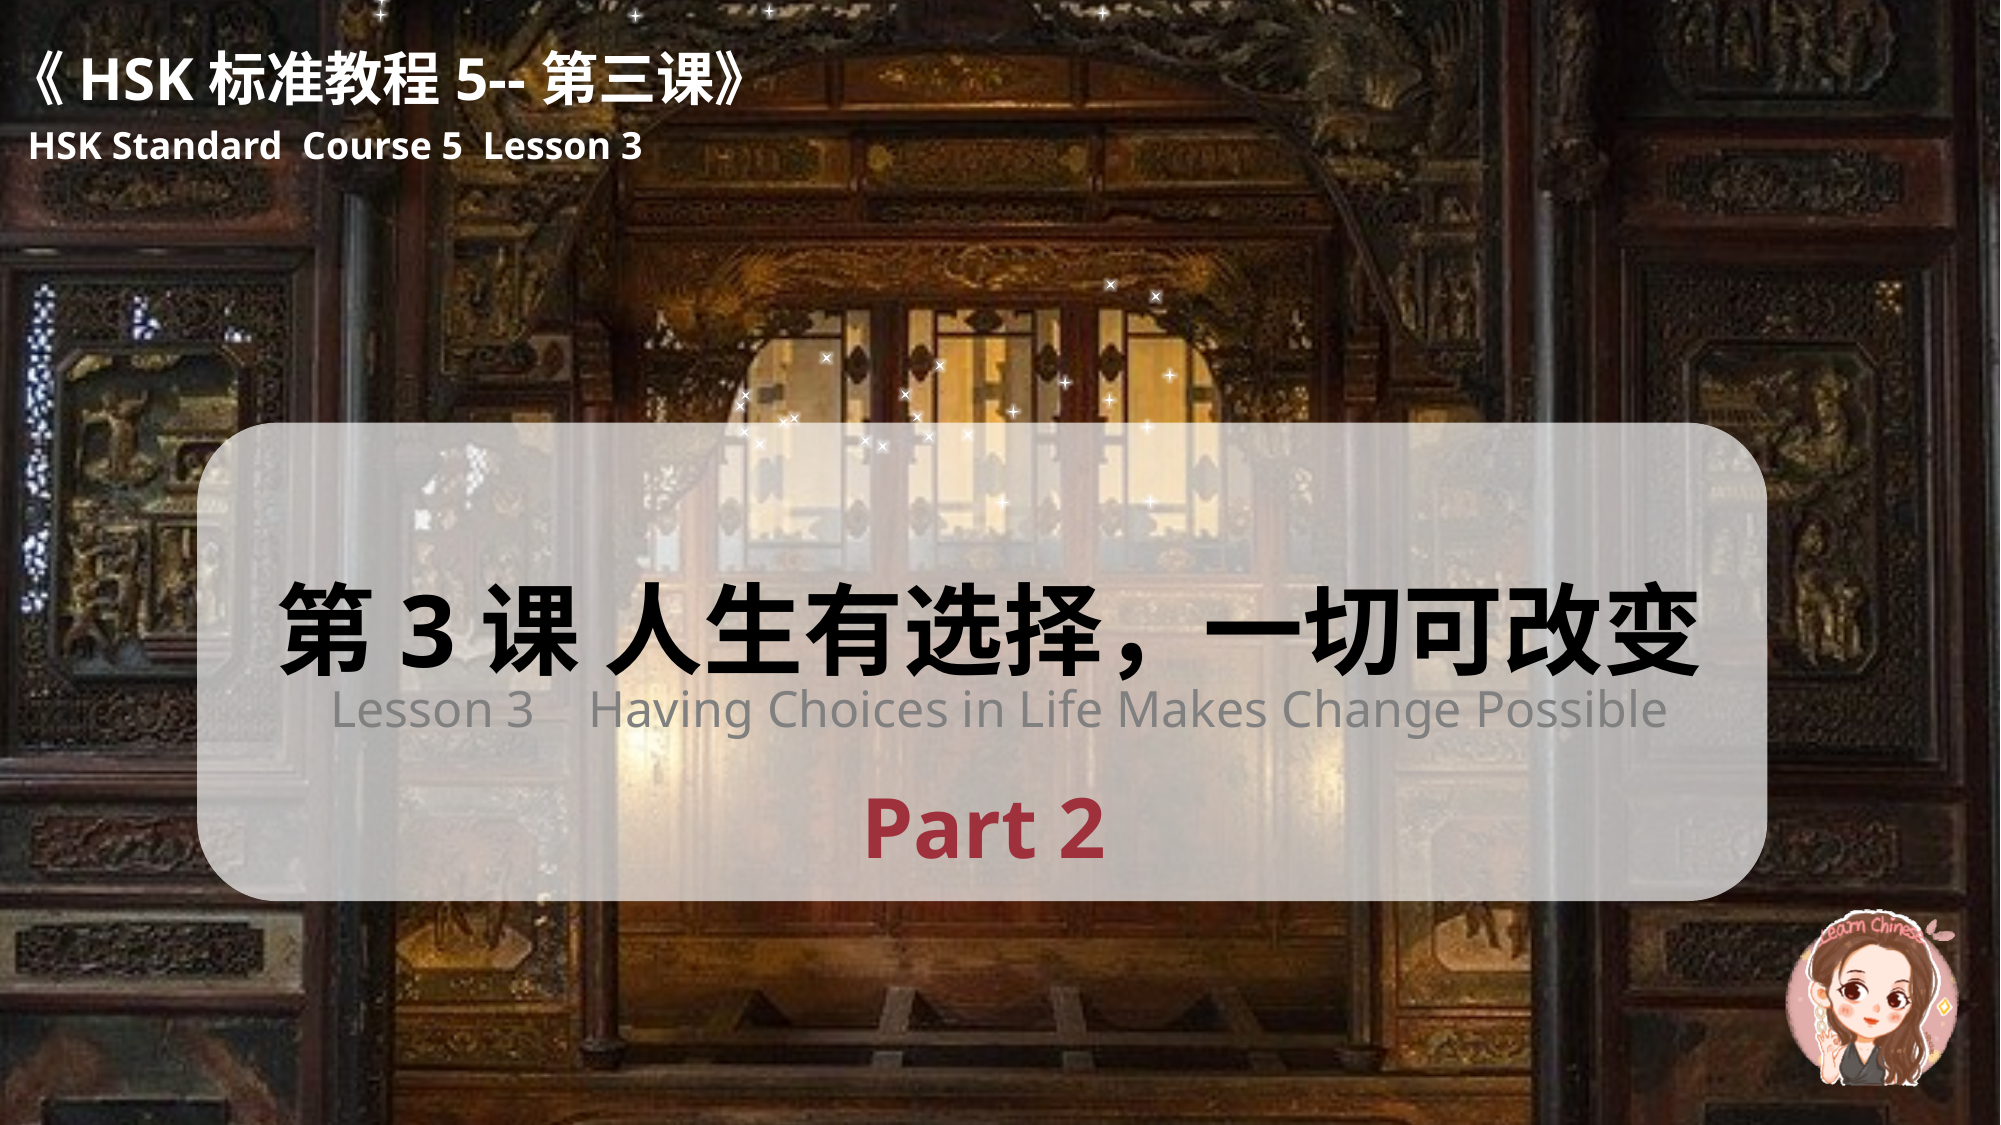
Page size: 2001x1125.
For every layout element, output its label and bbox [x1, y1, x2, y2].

text_box [197, 422, 1782, 902]
picture [0, 0, 2000, 1125]
